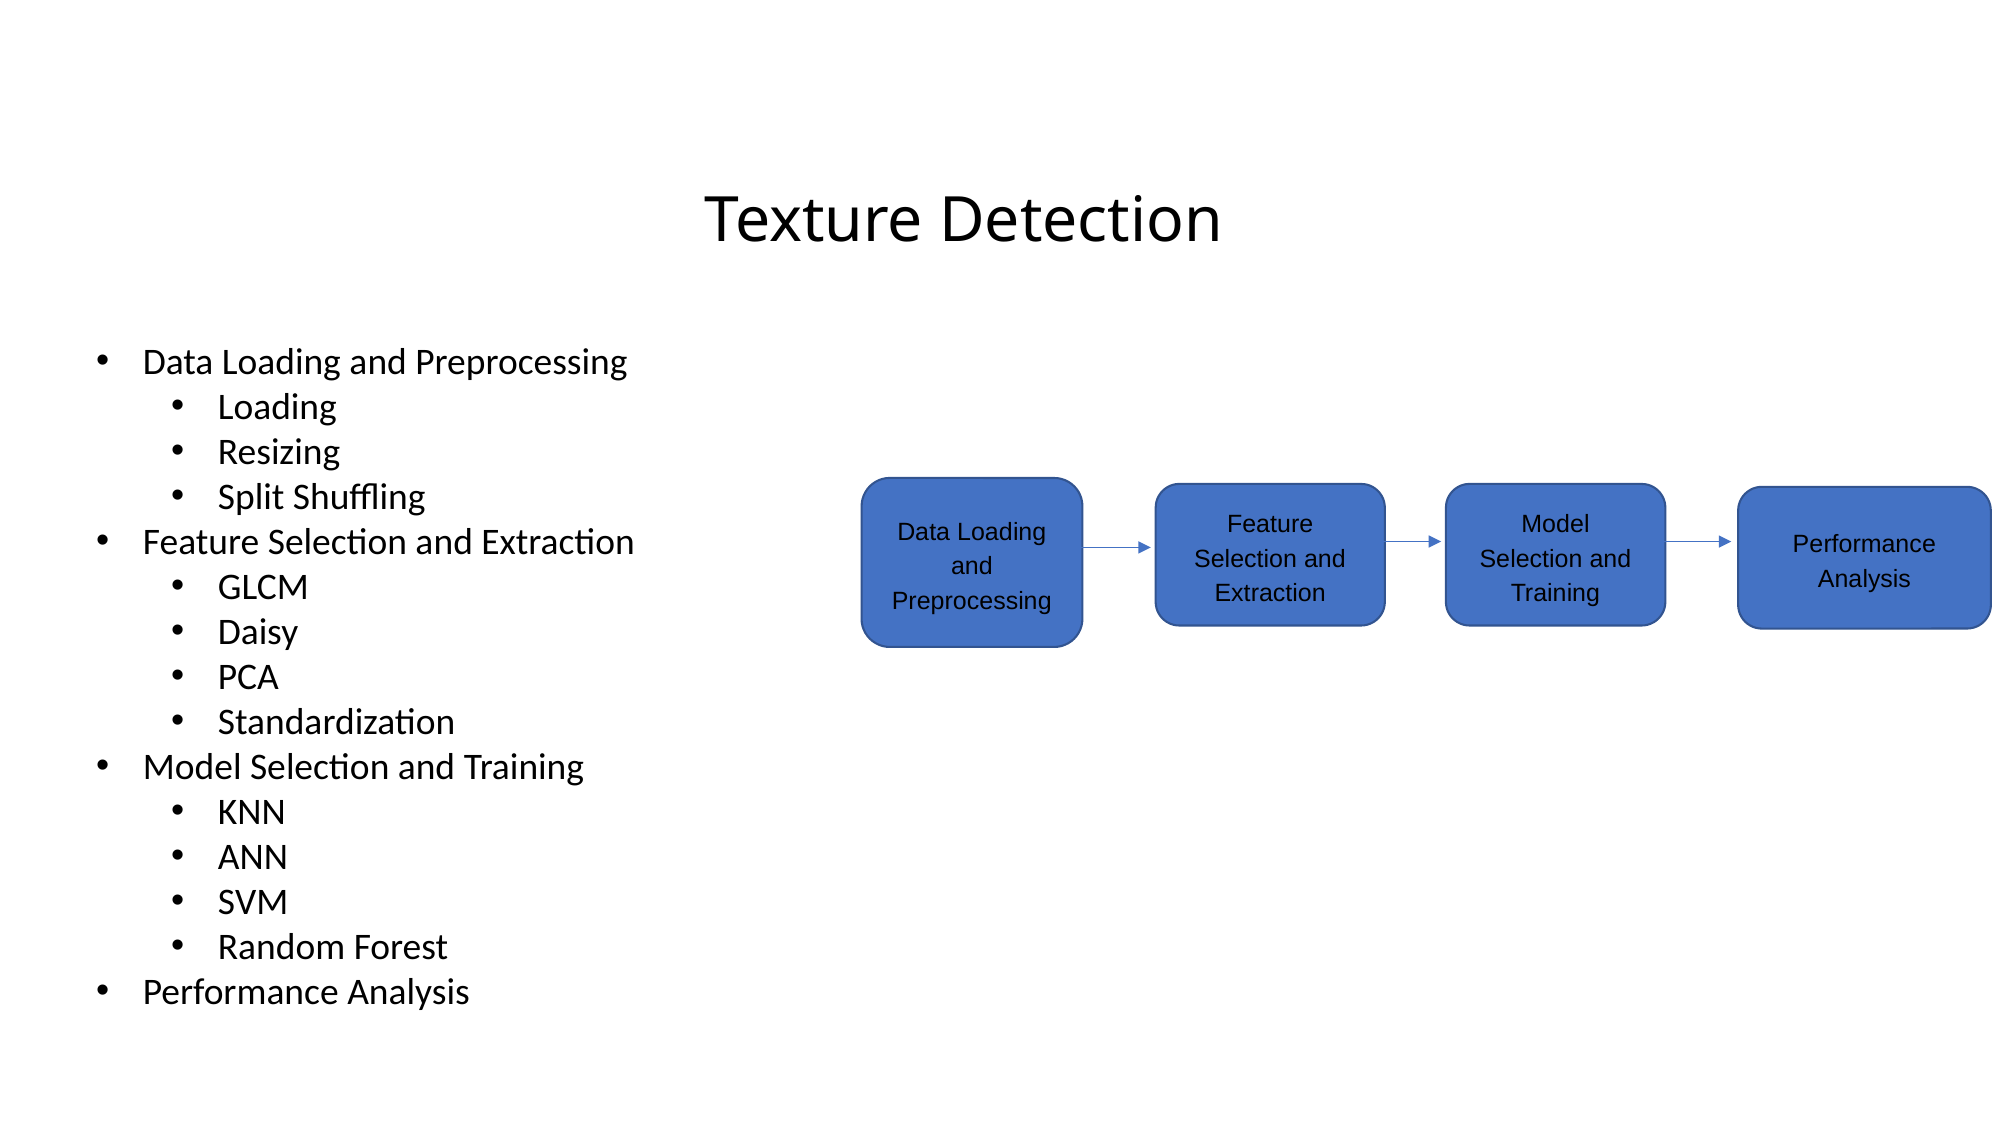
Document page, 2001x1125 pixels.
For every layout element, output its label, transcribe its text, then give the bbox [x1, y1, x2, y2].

title Texture Detection [214, 115, 1715, 263]
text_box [861, 477, 1991, 647]
text_box Data Loading and Preprocessing Loading Resizing Split Shuffling Feature Selection and Extraction GLCM Daisy PCA Standardization Model Selection and Training KNN ANN SVM Random Forest Performance Analysis [81, 329, 941, 1064]
